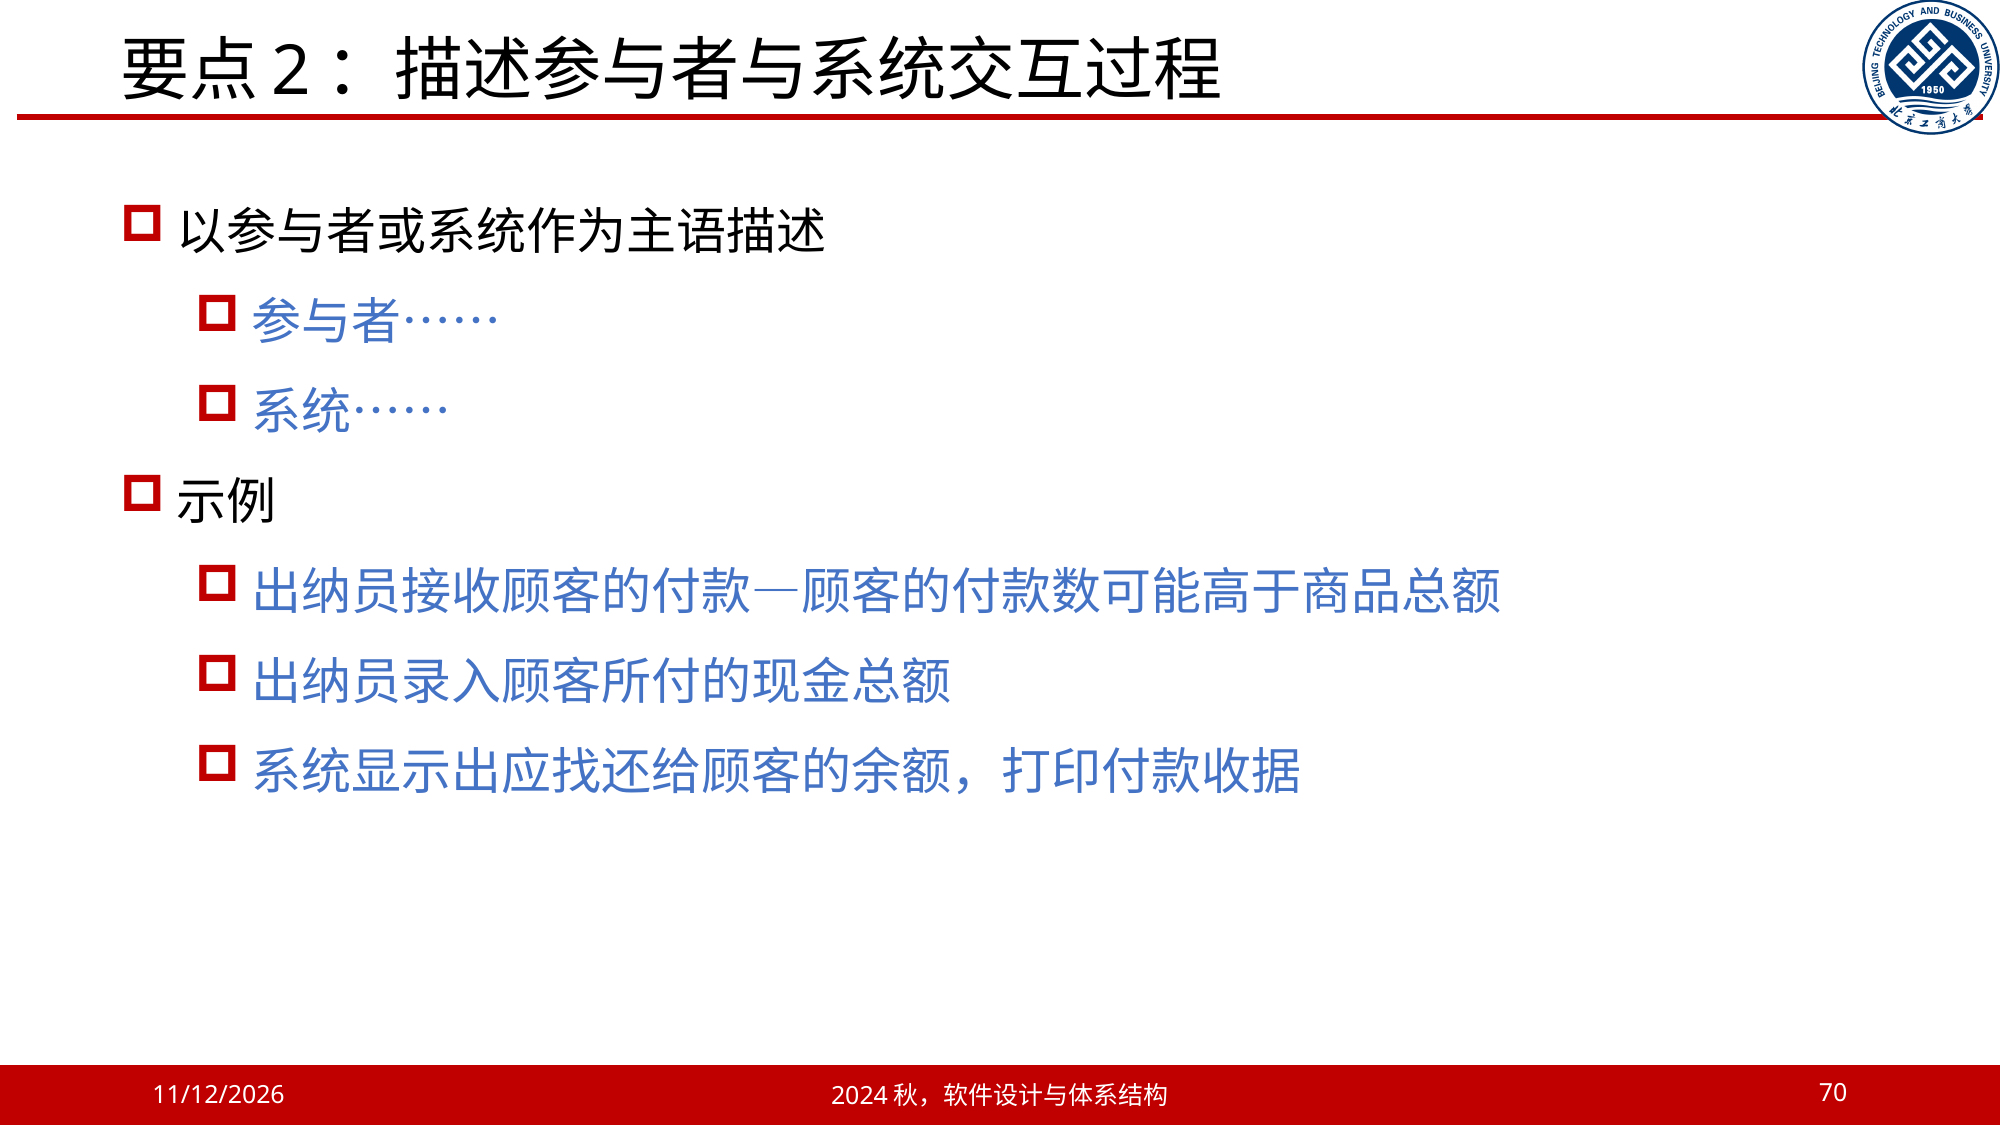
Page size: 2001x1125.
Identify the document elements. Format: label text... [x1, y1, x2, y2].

text_box 以参与者或系统作为主语描述 参与者…… 系统…… 示例 出纳员接收顾客的付款—顾客的付款数可能高于商品总额 出纳员录入顾客所付的现金总额 系统显示出应找还给顾客的余额，打印付款收据 [105, 162, 1863, 807]
text_box [0, 1063, 2000, 1125]
footer 2024秋，软件设计与体系结构 [662, 1065, 1338, 1125]
title 要点2：描述参与者与系统交互过程 [105, 27, 1861, 116]
picture [1861, 0, 2000, 135]
slide_number 70 [1412, 1063, 1863, 1124]
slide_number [137, 1065, 588, 1125]
